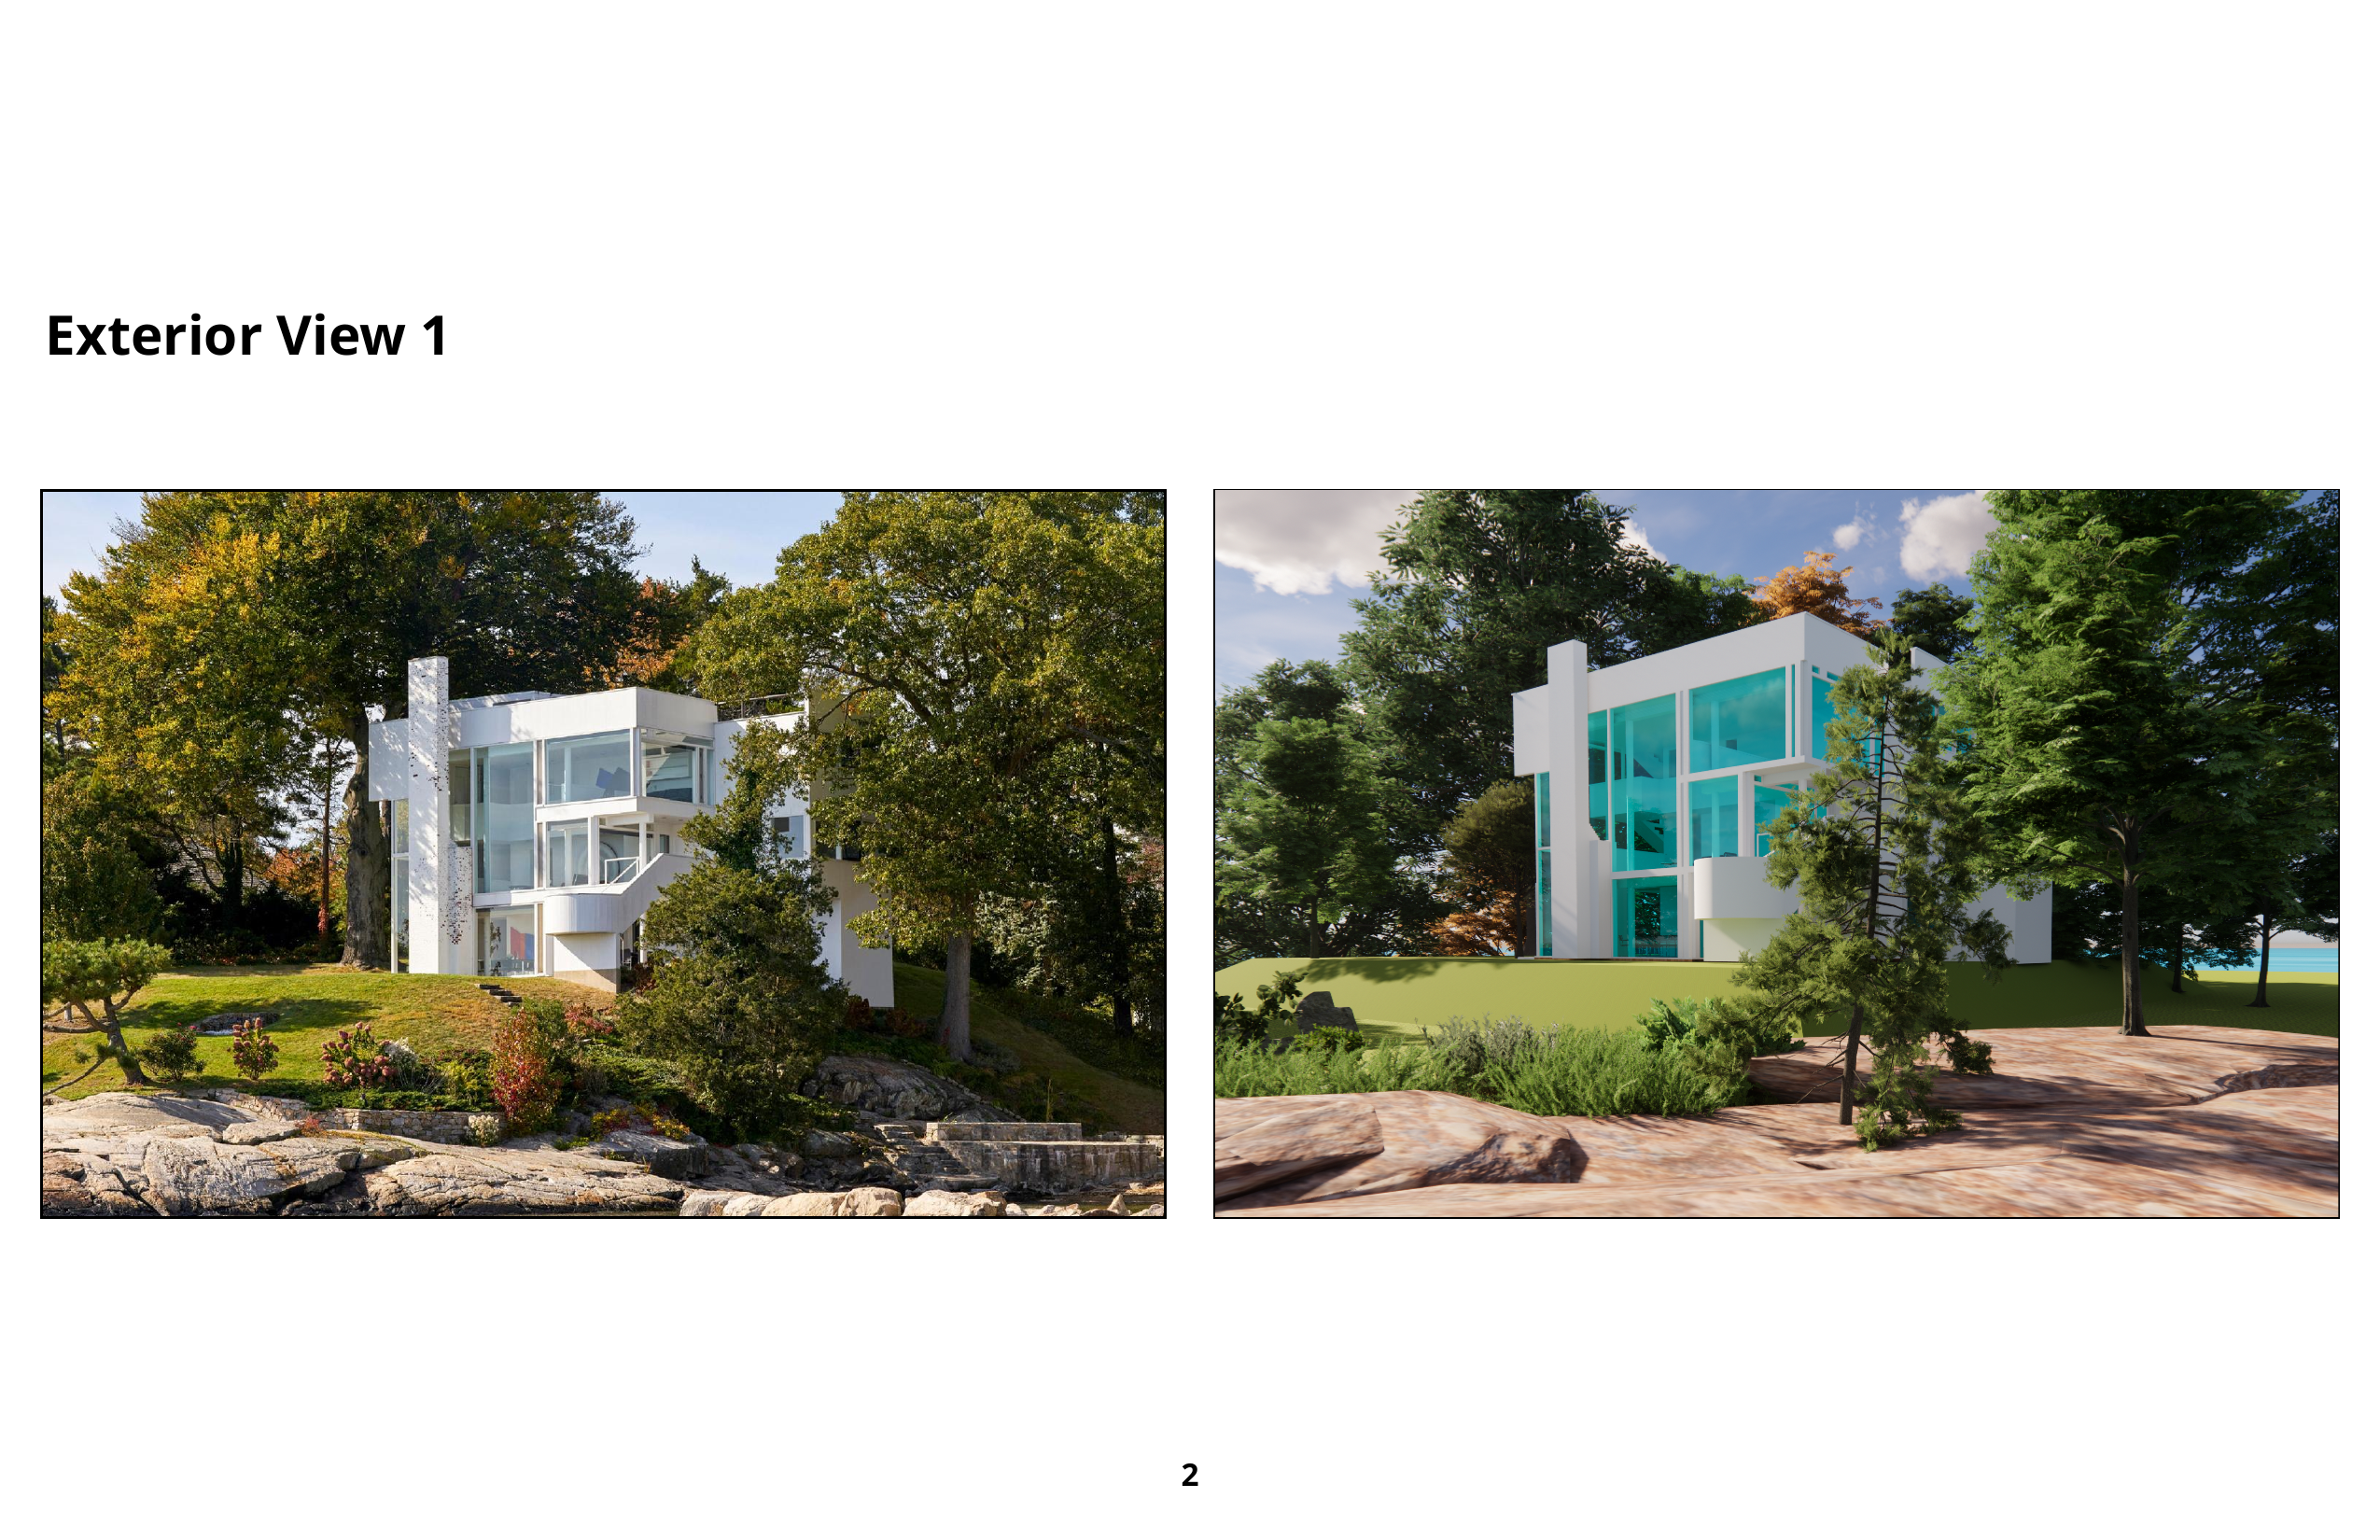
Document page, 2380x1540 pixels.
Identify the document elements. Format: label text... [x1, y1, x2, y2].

text_box Your Rendering [2340, 823, 2348, 893]
picture [40, 489, 1166, 1219]
text_box Exterior View 1 [31, 293, 1190, 373]
text_box Your Rendering [1205, 823, 1213, 893]
text_box 2 [1128, 1448, 1252, 1505]
picture [1214, 489, 2339, 1218]
